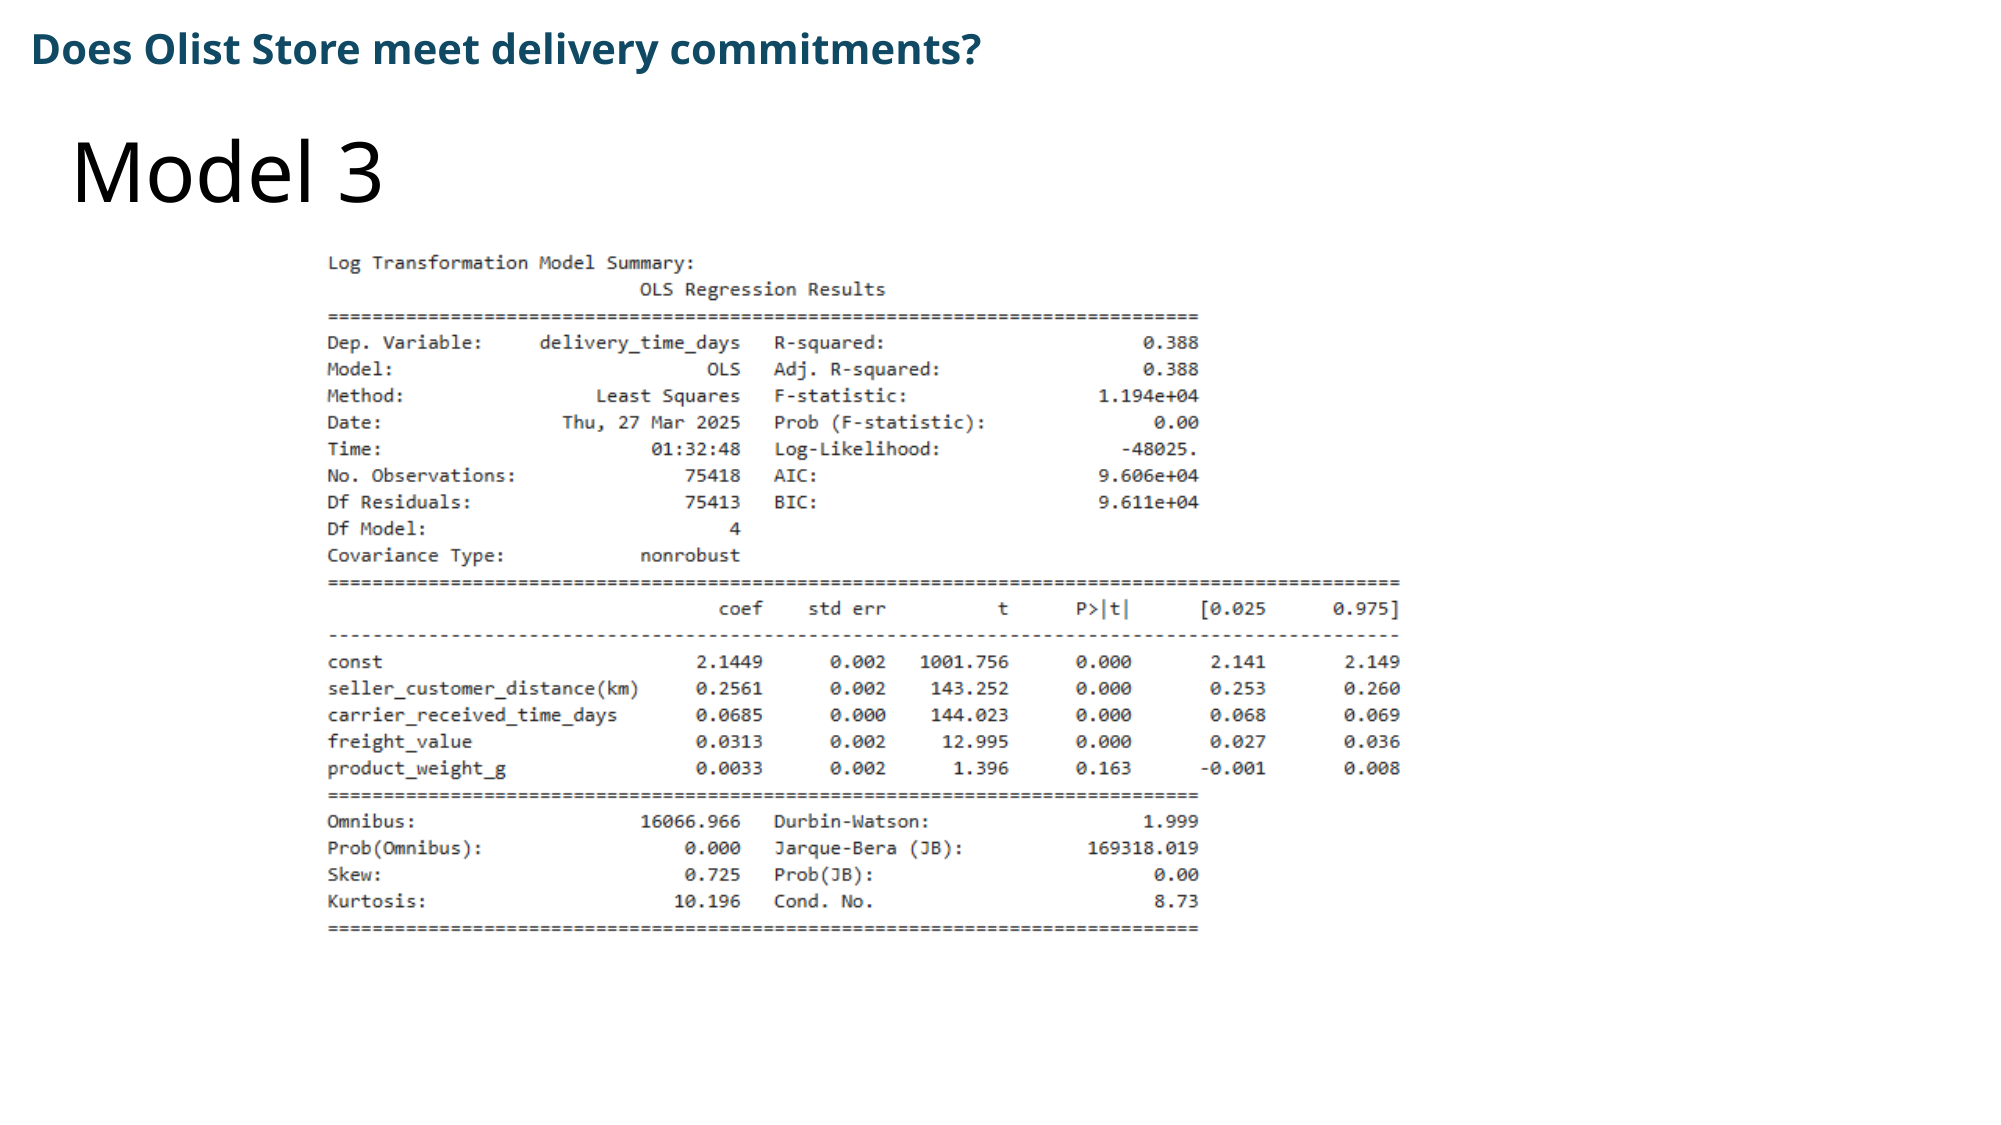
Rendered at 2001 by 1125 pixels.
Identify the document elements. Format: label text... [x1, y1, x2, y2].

picture [321, 226, 1488, 956]
text_box Model 3 [55, 125, 1755, 227]
title Does Olist Store meet delivery commitments? [15, 0, 1741, 102]
